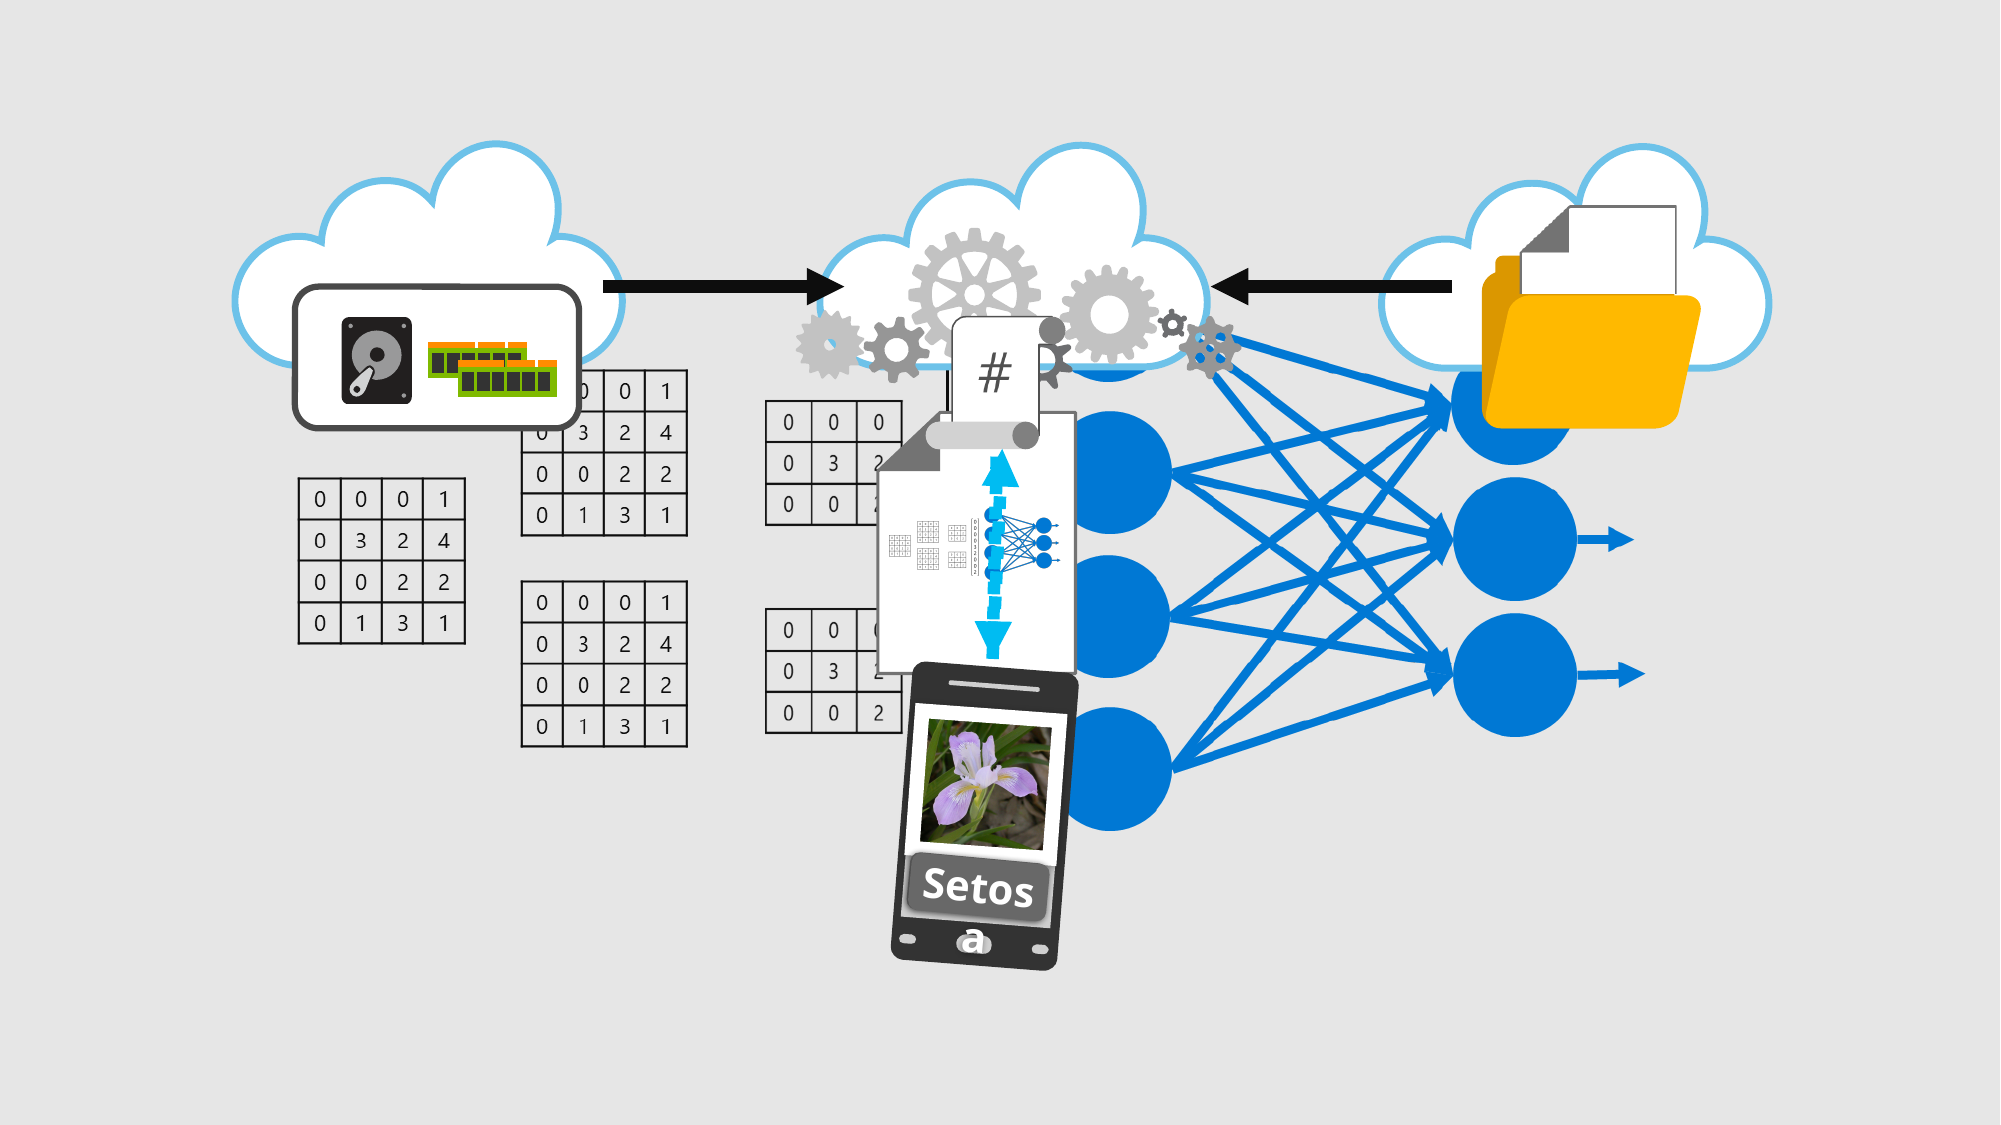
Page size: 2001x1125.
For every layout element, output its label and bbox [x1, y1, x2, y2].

text_box [992, 448, 1003, 660]
text_box [294, 286, 580, 429]
picture [1003, 507, 1065, 582]
text_box [992, 456, 997, 660]
picture [889, 507, 992, 582]
picture [816, 141, 1211, 227]
text_box [795, 227, 1243, 450]
picture [231, 140, 899, 836]
text_box [899, 664, 1067, 968]
text_box [1505, 231, 1679, 454]
picture [1067, 142, 1773, 836]
text_box [907, 722, 1048, 916]
text_box [877, 450, 1076, 674]
